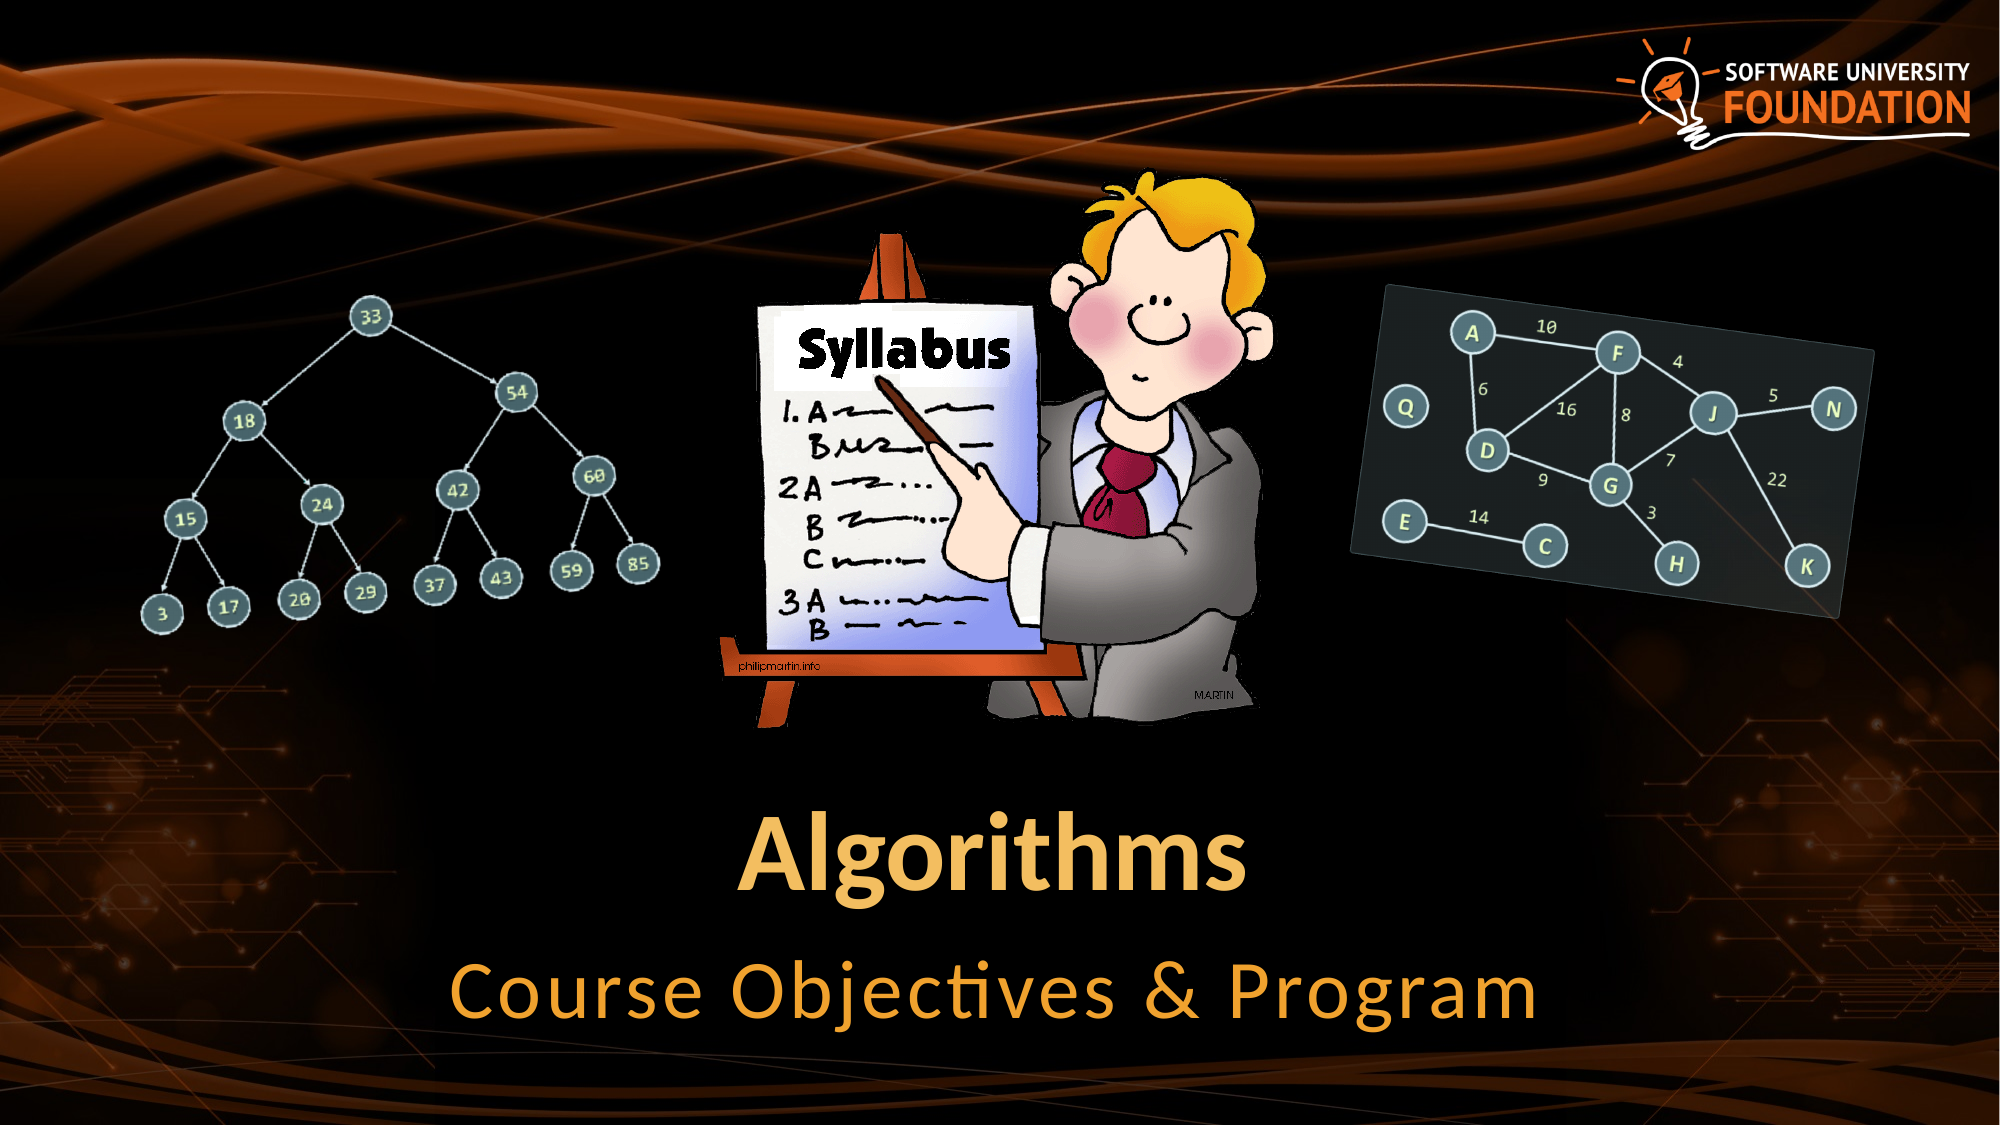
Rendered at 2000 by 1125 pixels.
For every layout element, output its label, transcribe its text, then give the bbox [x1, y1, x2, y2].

picture [0, 0, 2000, 1125]
list Course Objectives & Program [262, 924, 1729, 1038]
title Algorithms [174, 791, 1813, 919]
